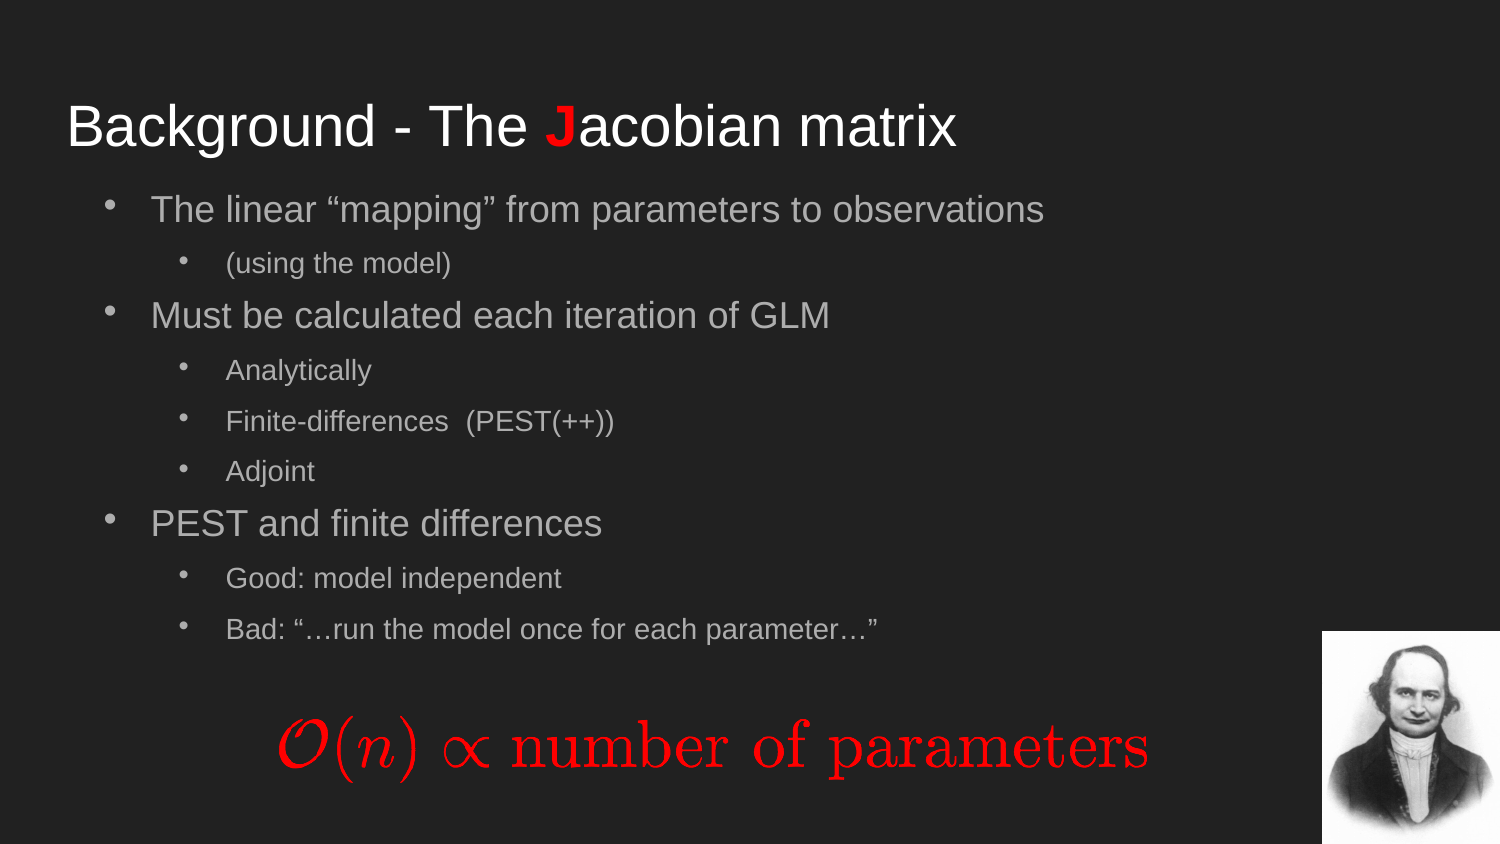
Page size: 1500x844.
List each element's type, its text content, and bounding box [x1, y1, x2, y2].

list The linear “mapping” from parameters to observations (using the model) Must be calculated each iteration of GLM Analytically Finite-differences (PEST(++)) Adjoint PEST and finite differences Good: model independent Bad: “…run the model once for each parameter…” [51, 189, 1449, 750]
picture [279, 713, 1147, 783]
title Background - The Jacobian matrix [51, 72, 1449, 167]
picture [1322, 631, 1500, 844]
